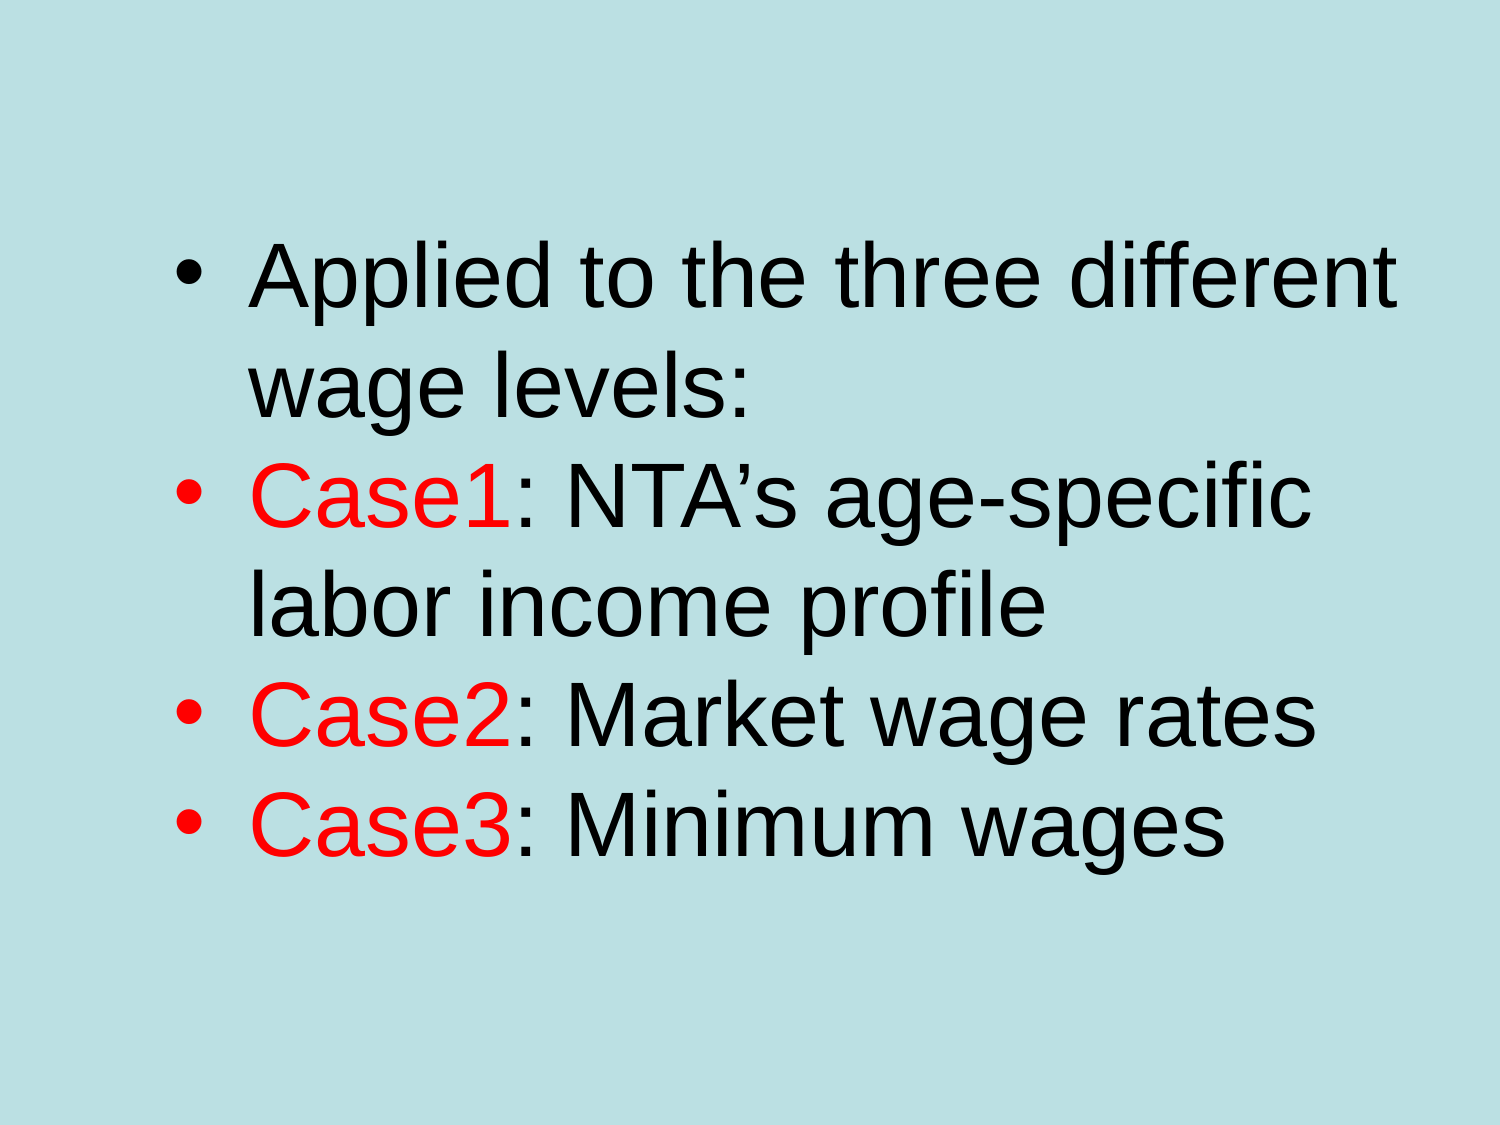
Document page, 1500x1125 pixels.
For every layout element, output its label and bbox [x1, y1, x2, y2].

text_box [74, 45, 1425, 883]
